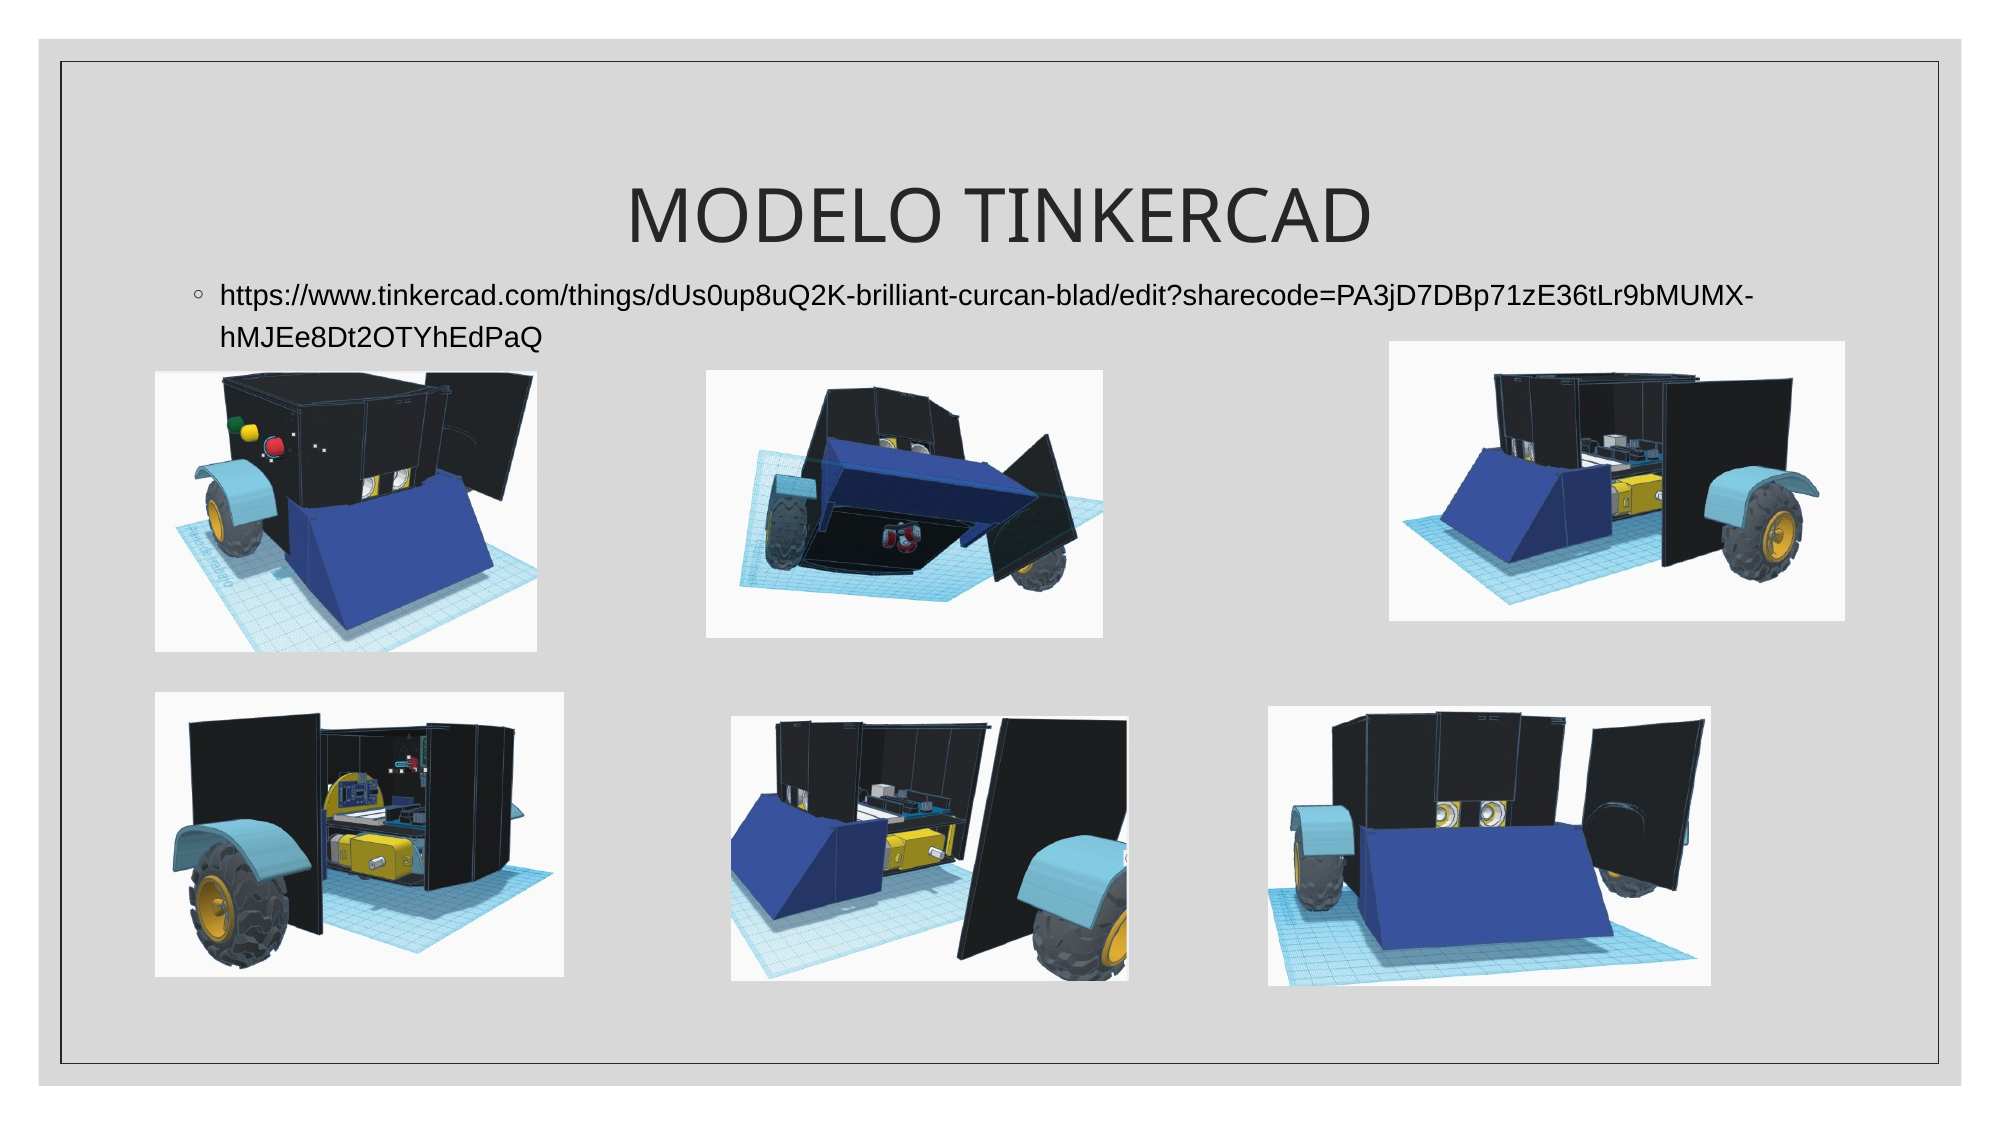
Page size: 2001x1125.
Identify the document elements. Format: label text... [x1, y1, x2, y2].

picture [154, 691, 564, 977]
picture [731, 716, 1129, 981]
list https://www.tinkercad.com/things/dUs0up8uQ2K-brilliant-curcan-blad/edit?sharecode=PA3jD7DBp71zE36tLr9bMUMX-hMJEe8Dt2OTYhEdPaQ [174, 261, 1825, 894]
picture [705, 370, 1103, 638]
picture [154, 371, 537, 652]
picture [1268, 706, 1711, 986]
picture [1389, 341, 1845, 621]
title MODELO TINKERCAD [174, 105, 1825, 261]
